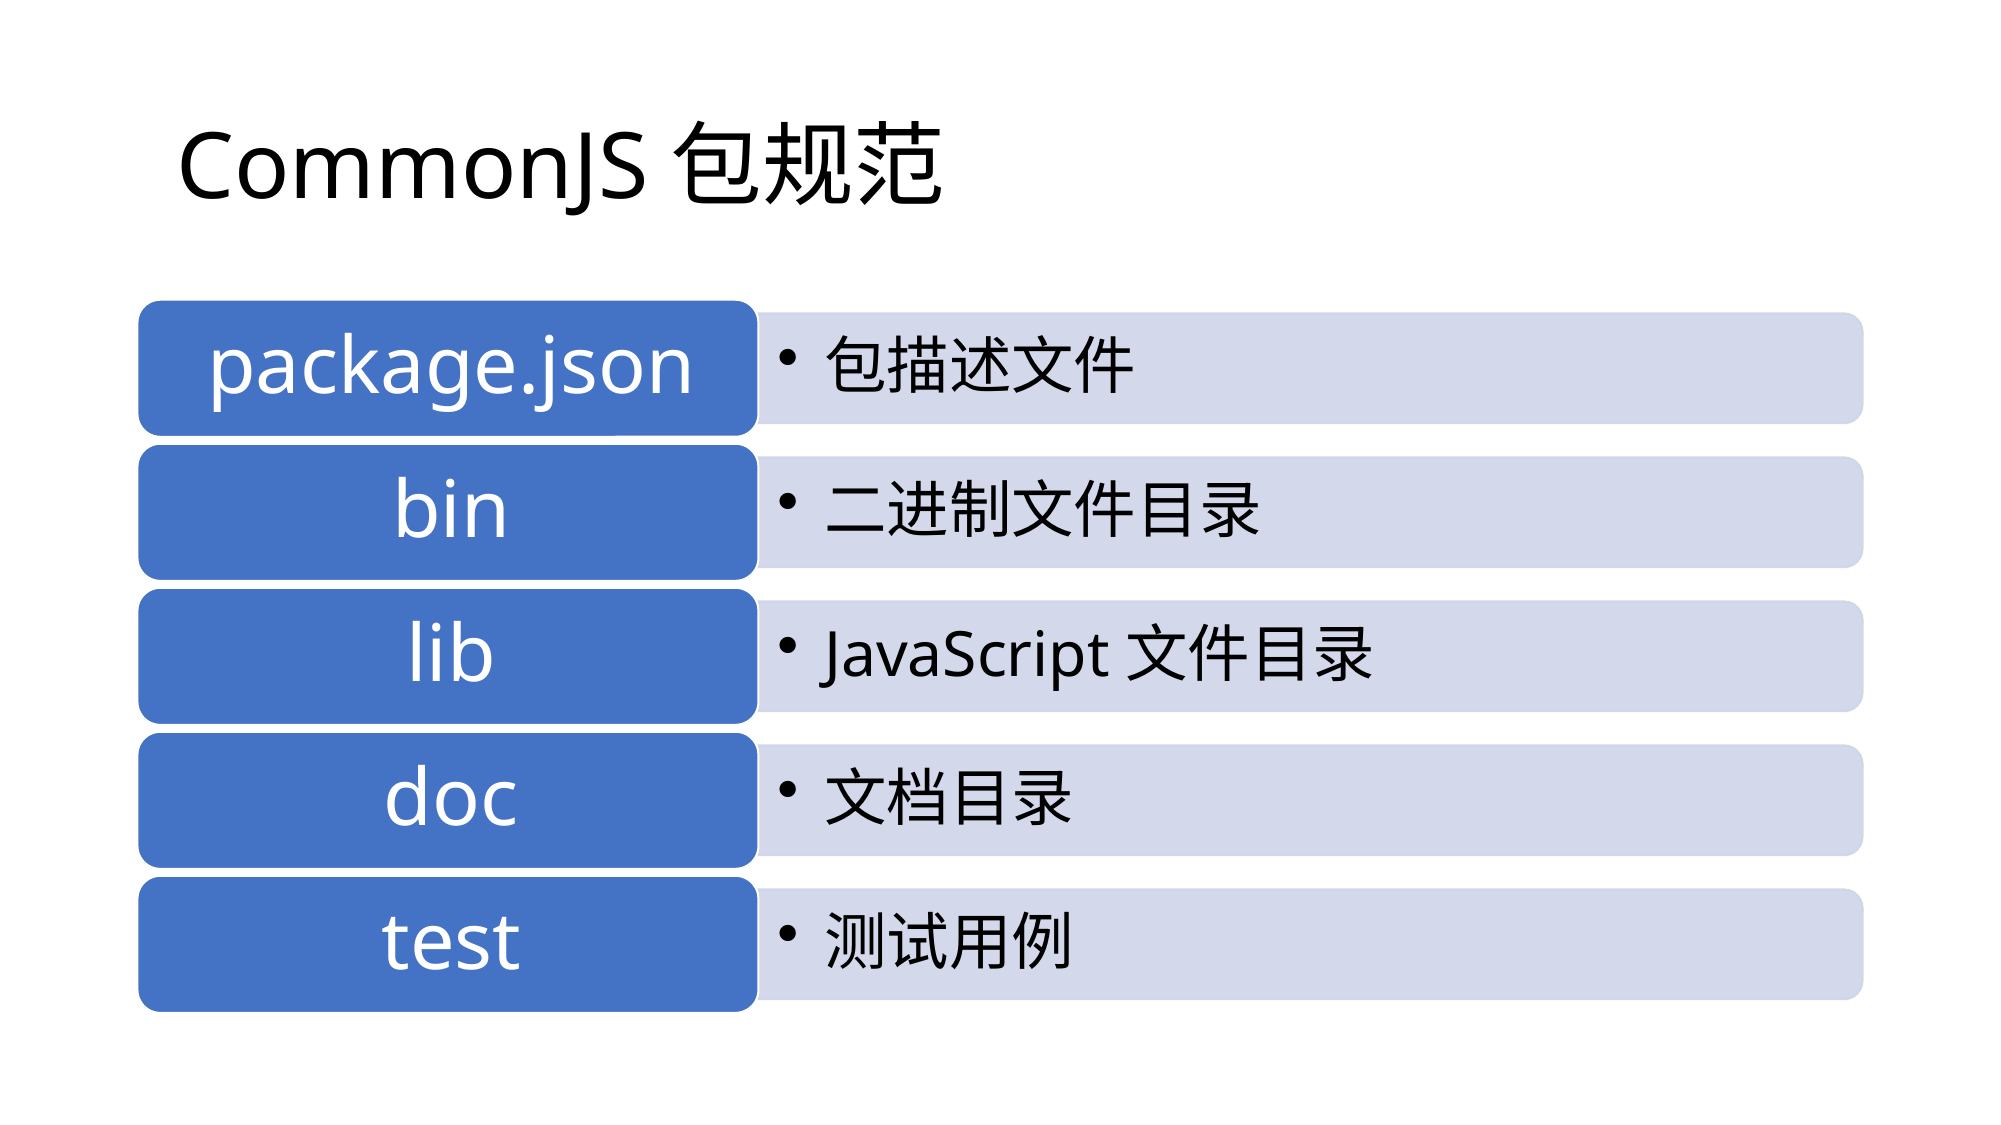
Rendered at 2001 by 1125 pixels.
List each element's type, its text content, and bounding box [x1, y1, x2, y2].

title CommonJS包规范 [137, 59, 1863, 278]
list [137, 299, 1863, 1014]
